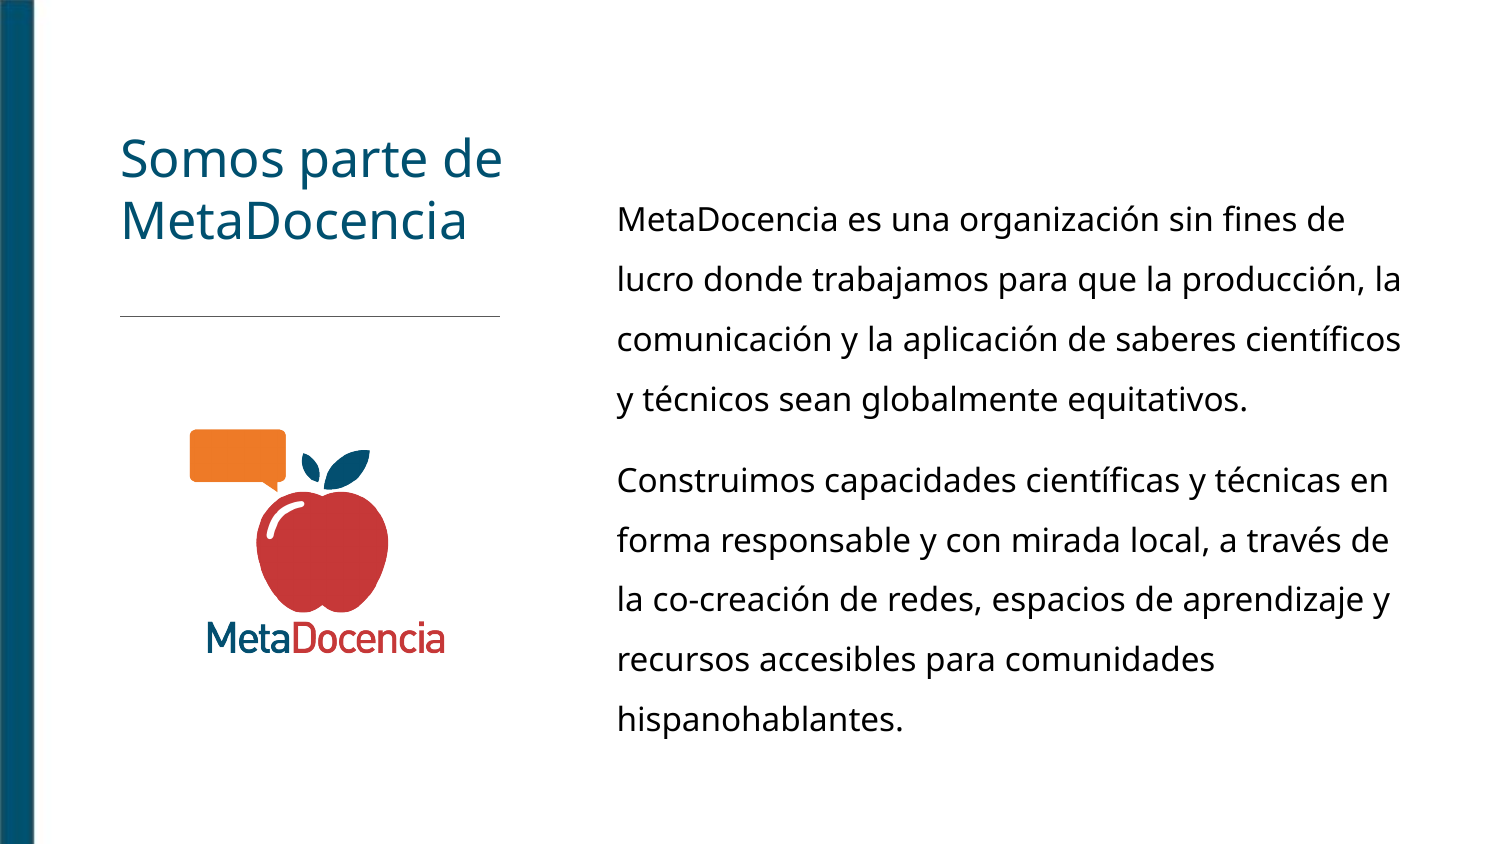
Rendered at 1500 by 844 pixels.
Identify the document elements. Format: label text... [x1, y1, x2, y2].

picture [0, 0, 1500, 844]
text_box Somos parte de MetaDocencia [105, 110, 531, 266]
list MetaDocencia es una organización sin fines de lucro donde trabajamos para que la producción, la comunicación y la aplicación de saberes científicos y técnicos sean globalmente equitativos. Construimos capacidades científicas y técnicas en forma responsable y con mirada local, a través de la co-creación de redes, espacios de aprendizaje y recursos accesibles para comunidades hispanohablantes. [601, 163, 1435, 757]
